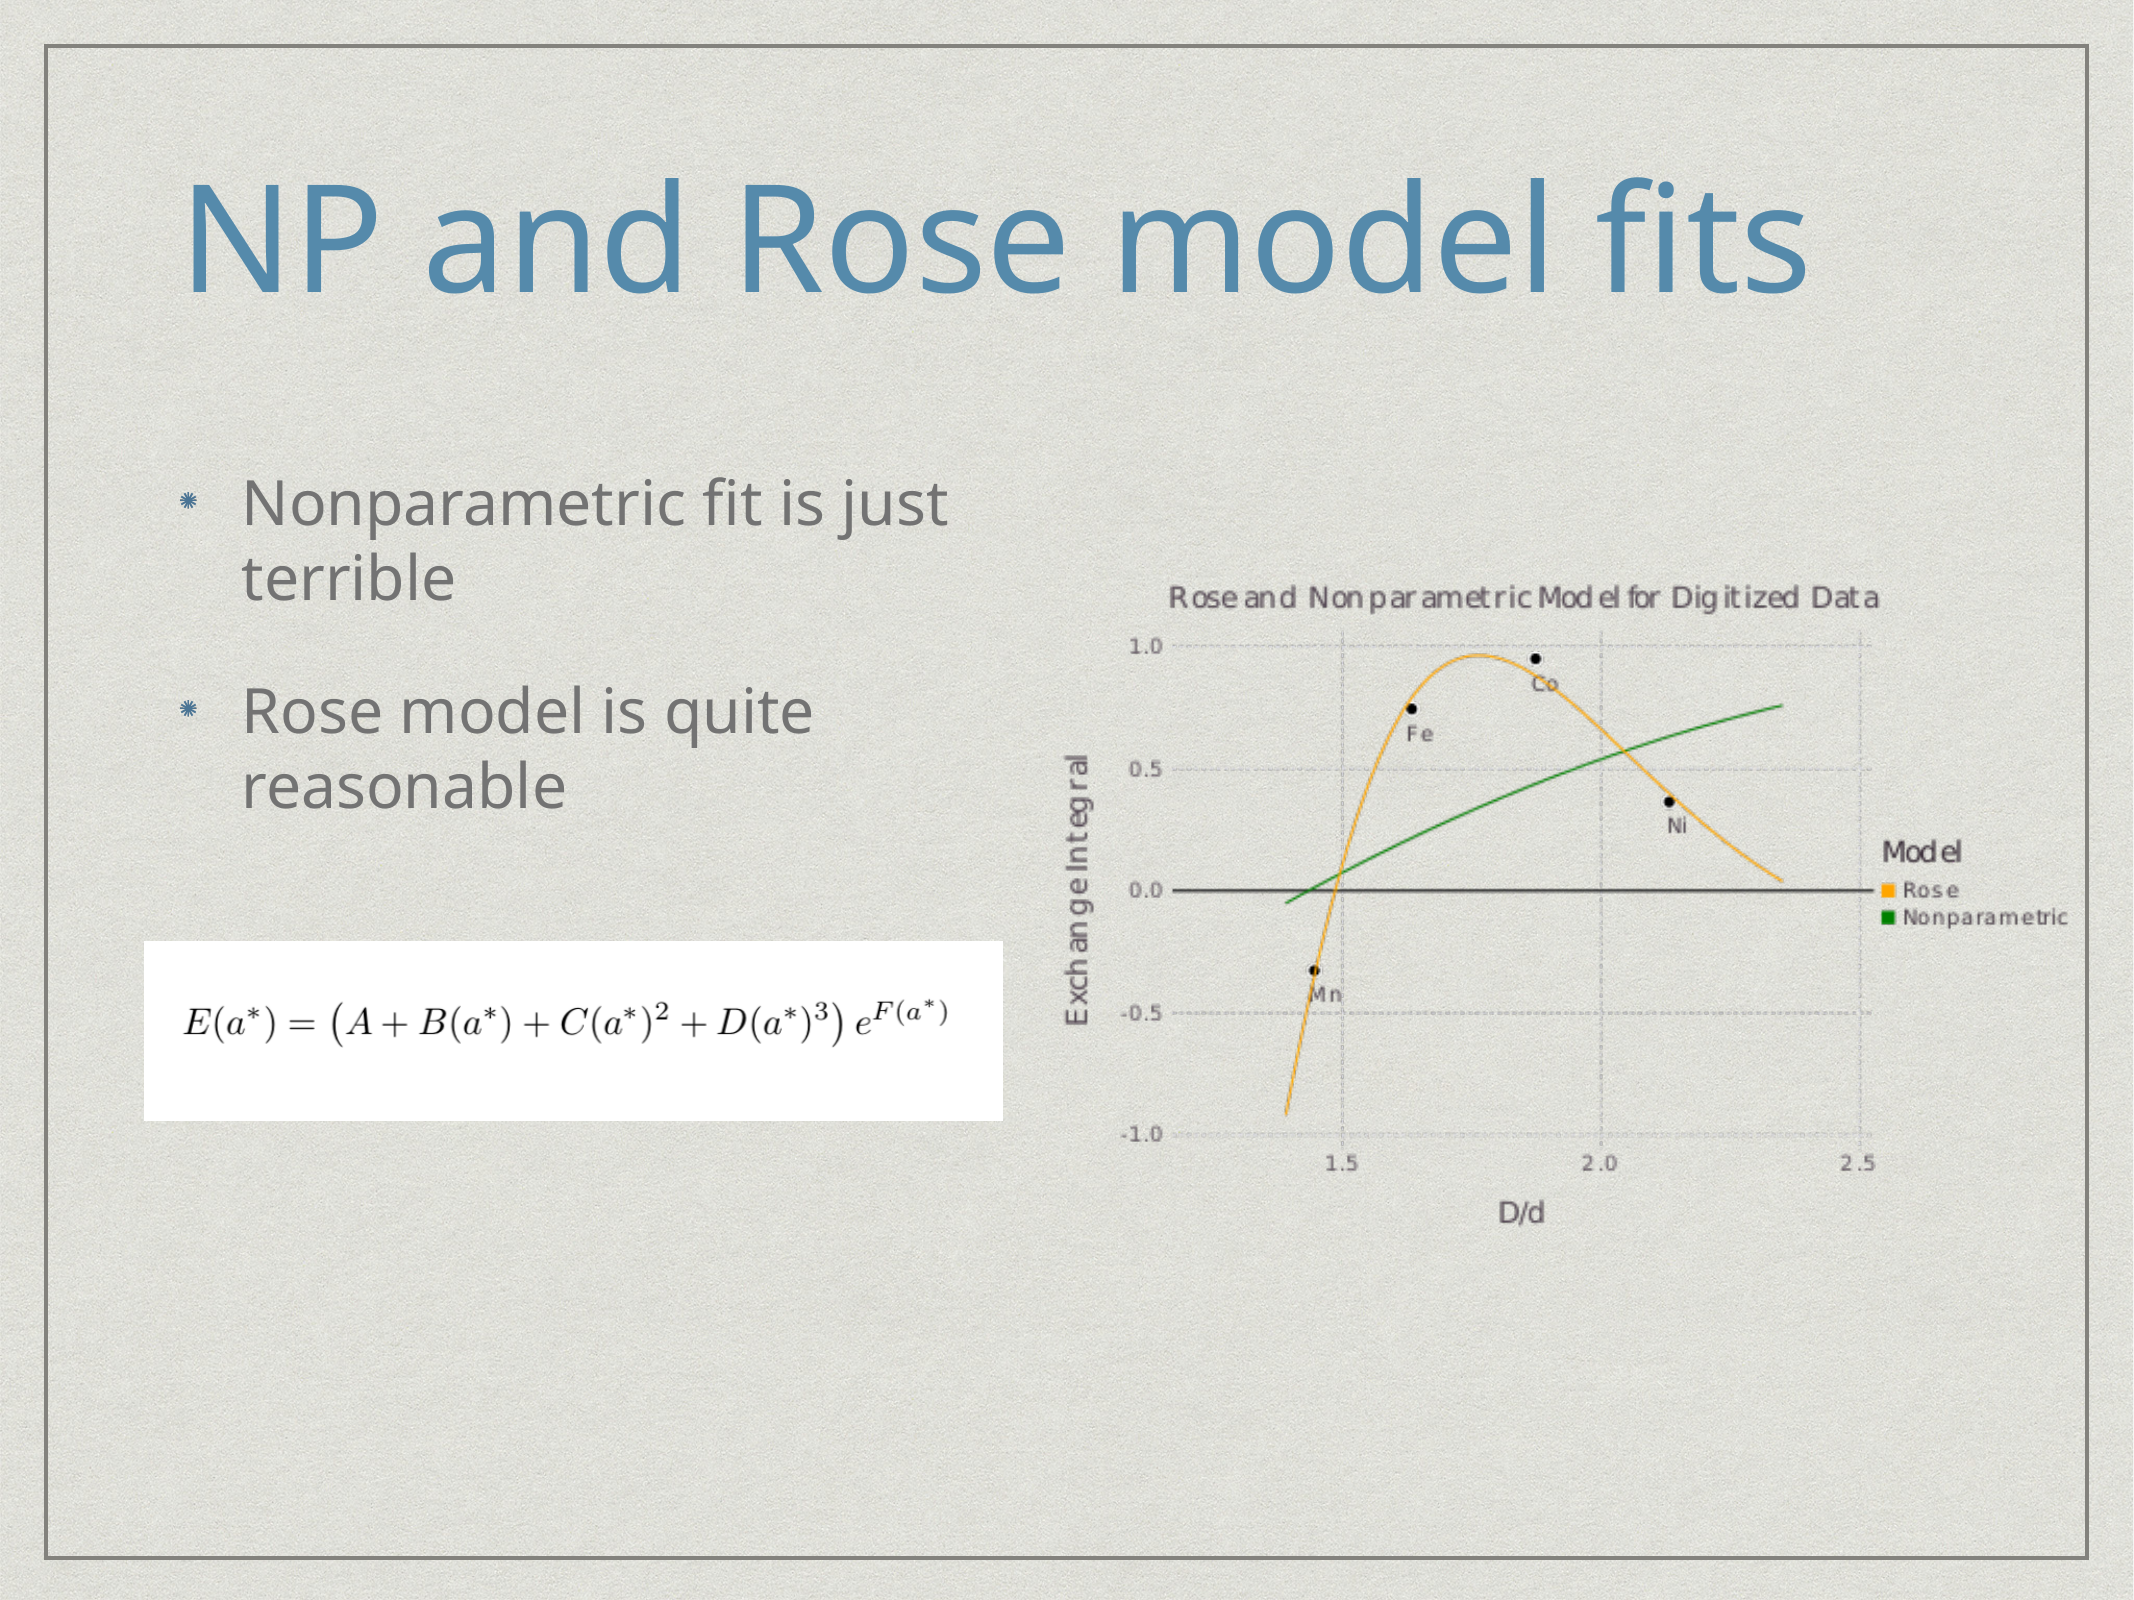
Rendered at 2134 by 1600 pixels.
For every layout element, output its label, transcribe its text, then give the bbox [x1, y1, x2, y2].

title NP and Rose model fits [170, 43, 1963, 445]
list Nonparametric fit is just terrible Rose model is quite reasonable [170, 453, 1047, 1393]
picture [0, 0, 2134, 1600]
